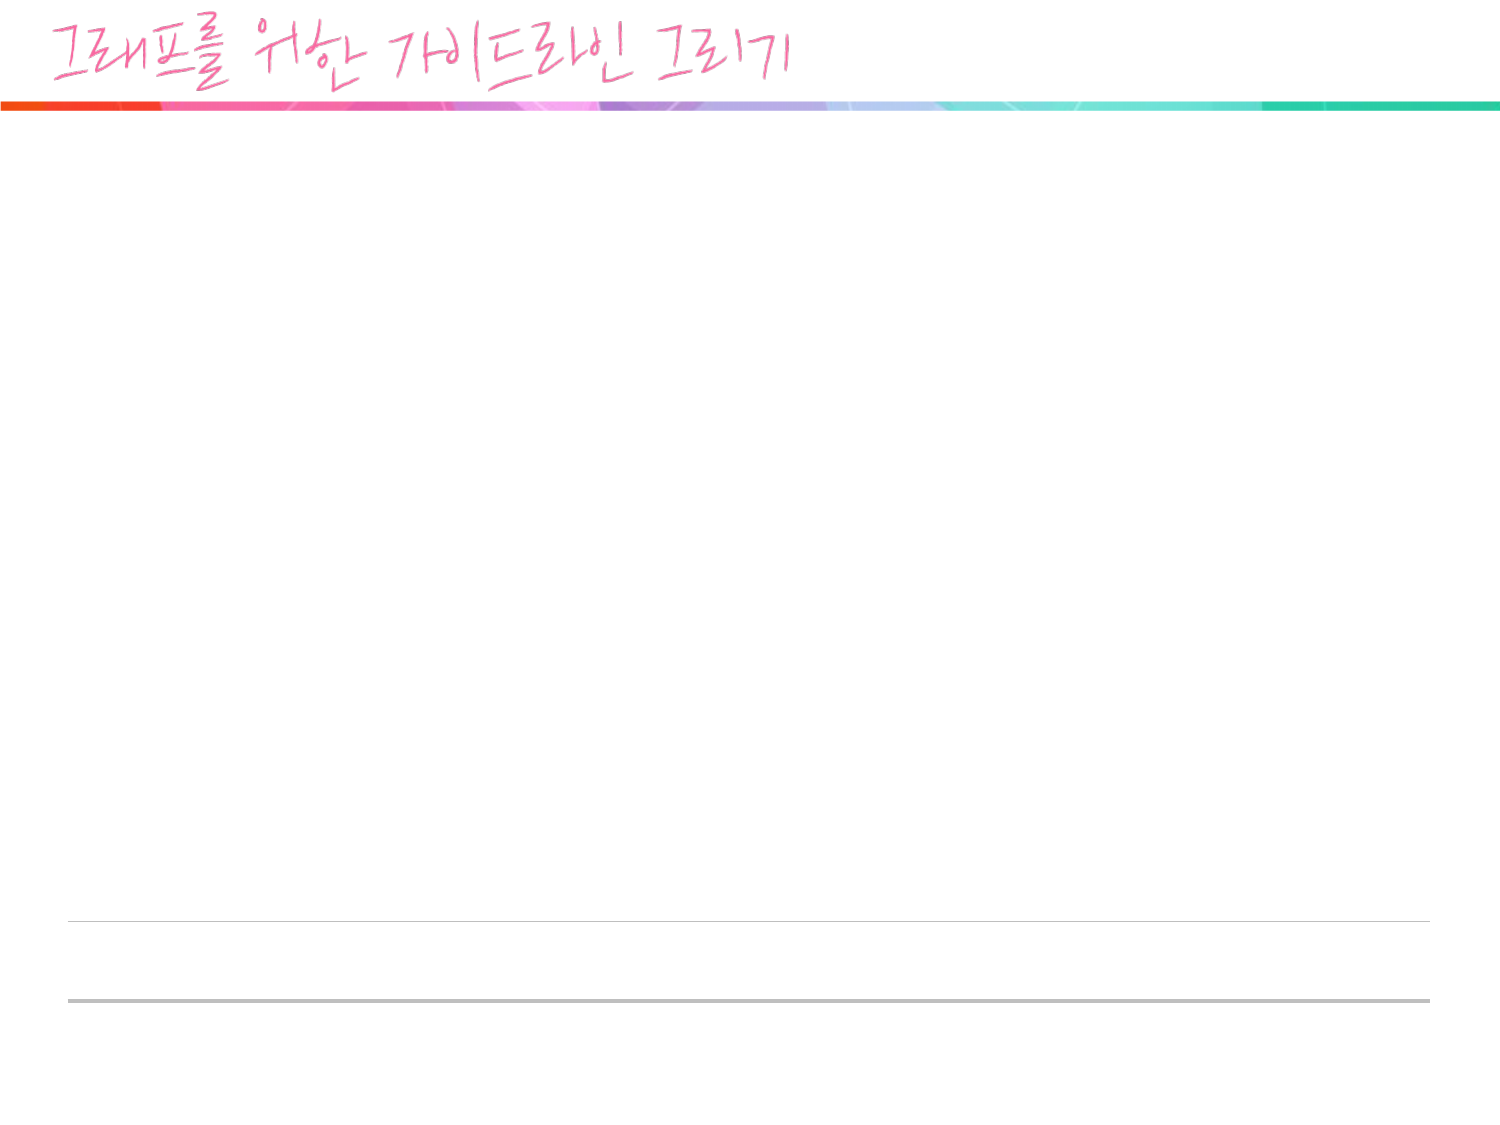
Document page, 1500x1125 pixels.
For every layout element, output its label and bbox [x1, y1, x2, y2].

picture [0, 0, 1500, 147]
